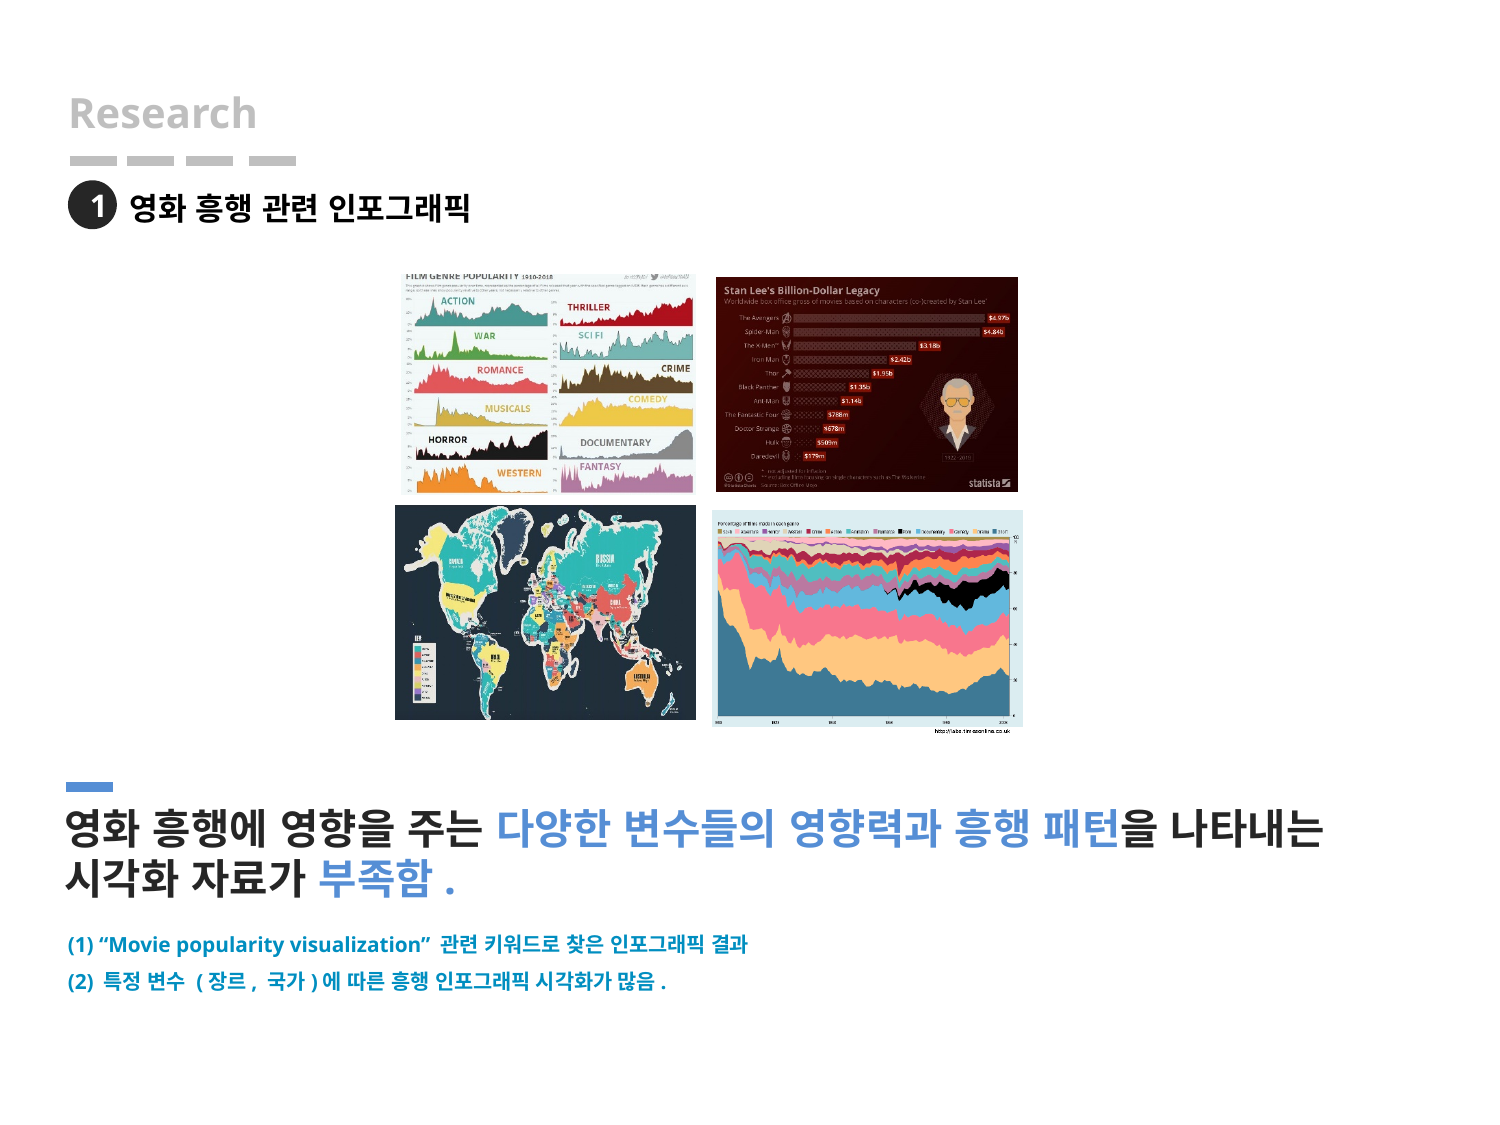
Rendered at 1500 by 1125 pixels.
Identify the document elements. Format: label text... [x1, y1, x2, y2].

text_box (1) “Movie popularity visualization” 관련 키워드로 찾은 인포그래픽 결과 (2) 특정 변수 (장르, 국가)에 따른 흥행 인포그래픽 시각화가 많음. [53, 911, 1403, 1039]
text_box 1 [65, 178, 119, 232]
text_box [395, 273, 1023, 735]
text_box 영화 흥행 관련 인포그래픽 [114, 181, 1408, 231]
text_box 영화 흥행에 영향을 주는 다양한 변수들의 영향력과 흥행 패턴을 나타내는 시각화 자료가 부족함. [49, 795, 1432, 911]
title Research [52, 79, 798, 185]
